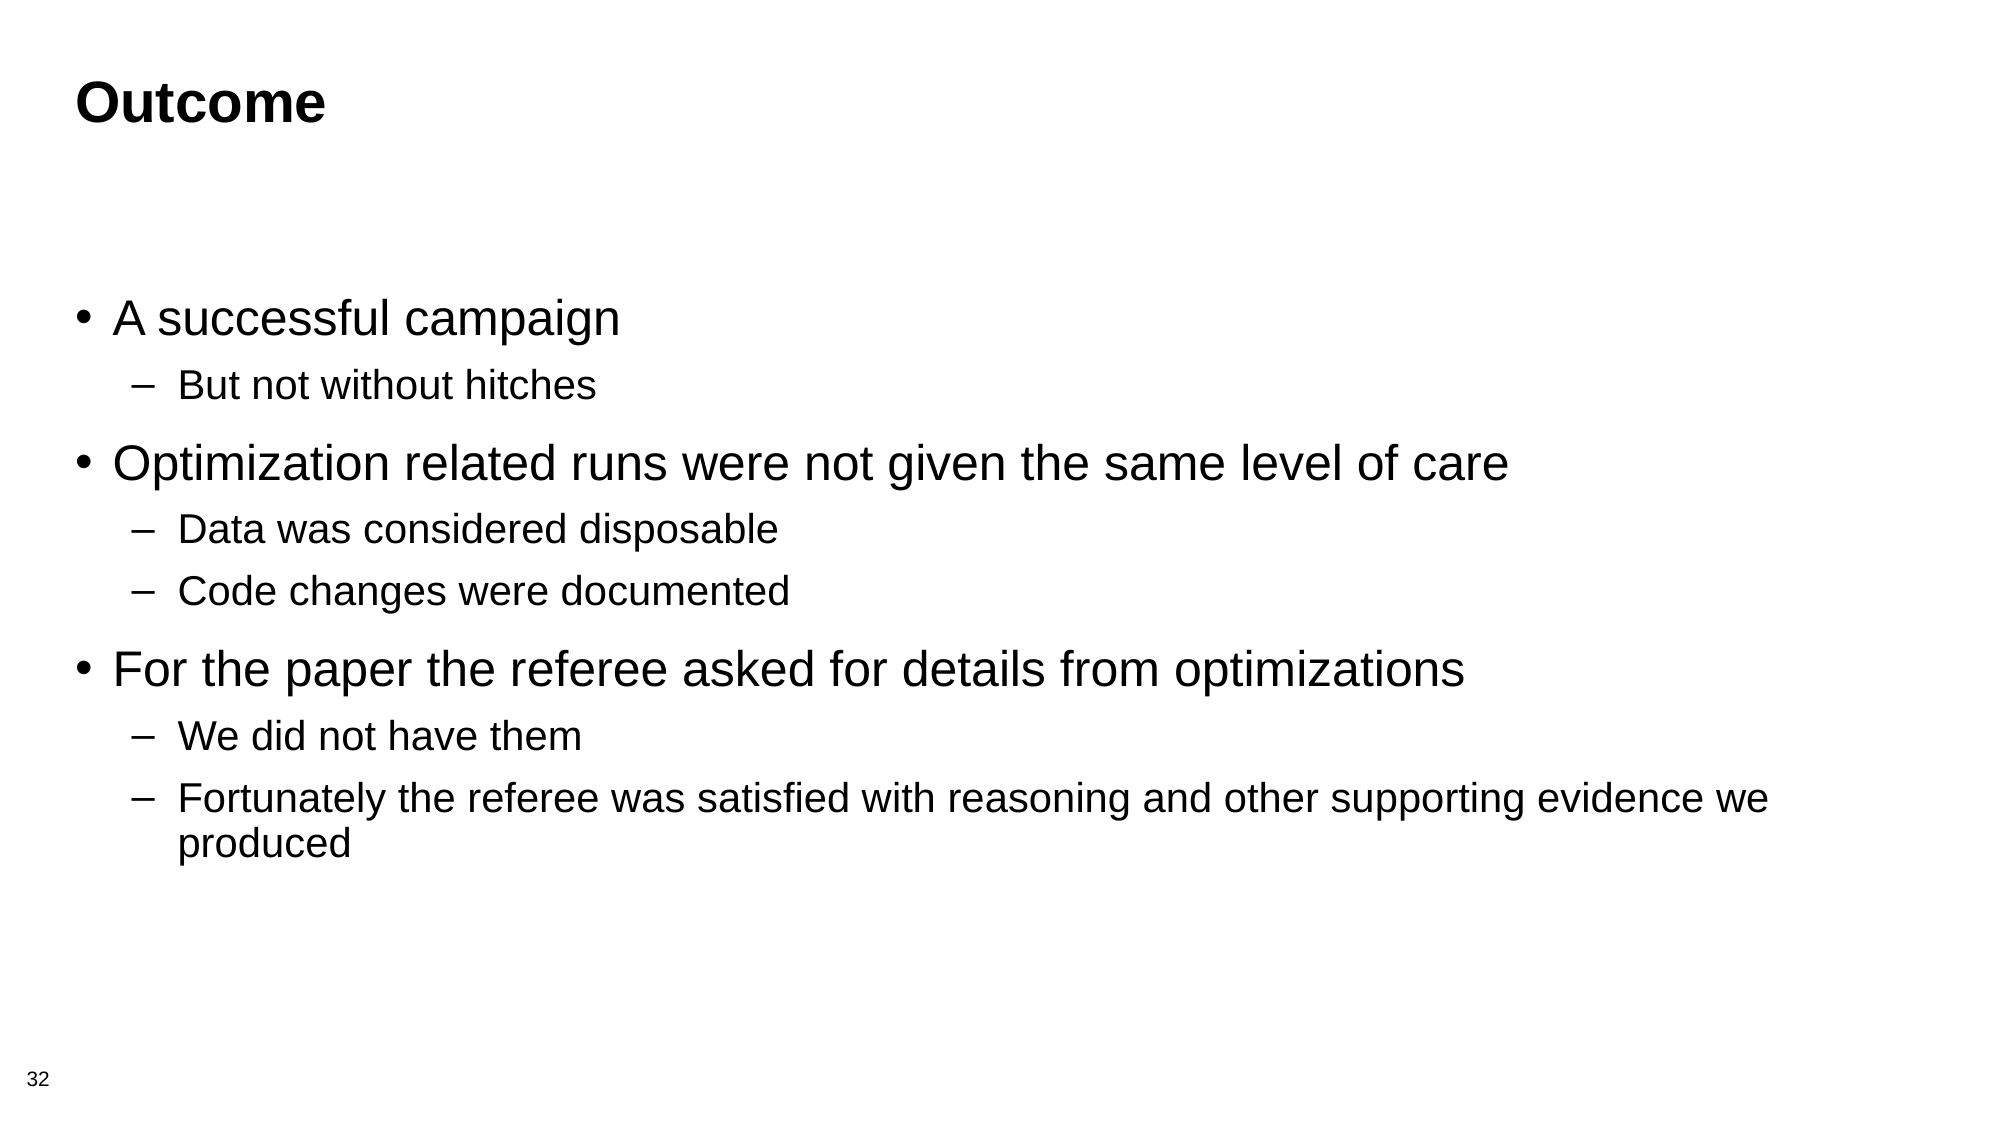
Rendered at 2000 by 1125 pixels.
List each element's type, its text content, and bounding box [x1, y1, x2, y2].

list A successful campaign But not without hitches Optimization related runs were not given the same level of care Data was considered disposable Code changes were documented For the paper the referee asked for details from optimizations We did not have them Fortunately the referee was satisfied with reasoning and other supporting evidence we produced [59, 284, 1926, 950]
title Outcome [59, 67, 1926, 218]
